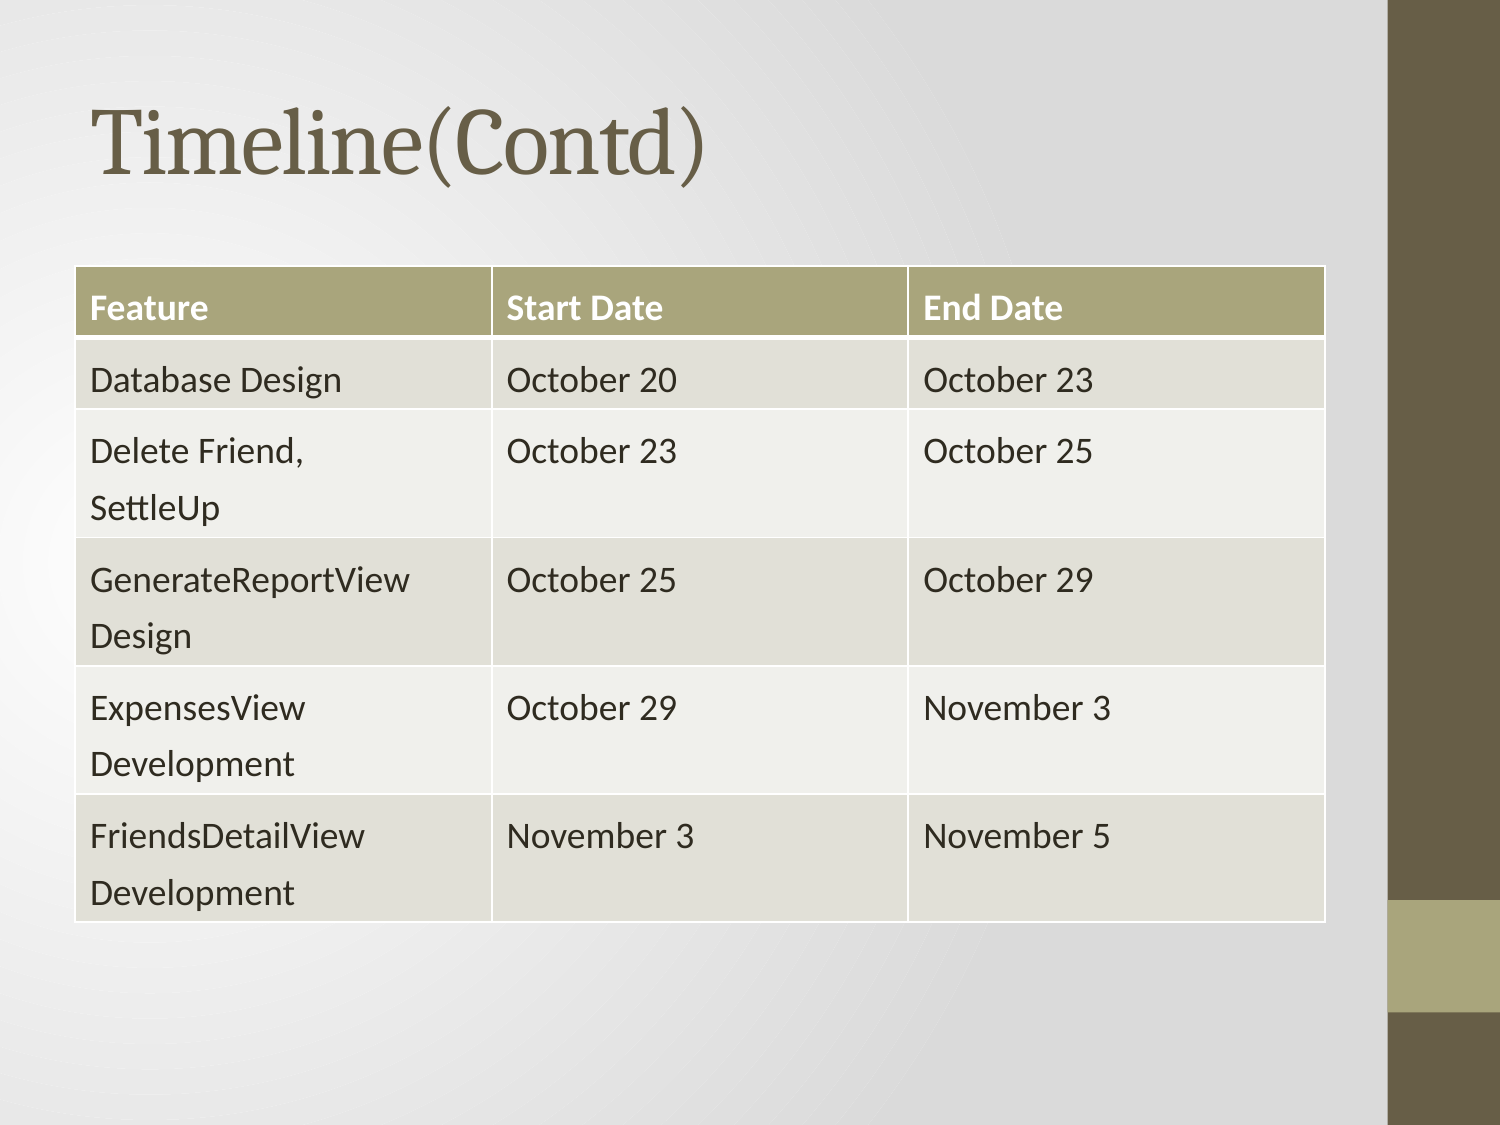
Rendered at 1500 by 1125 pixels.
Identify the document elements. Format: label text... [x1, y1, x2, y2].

table_cell October 23 [909, 340, 1324, 408]
table_cell October 25 [493, 538, 907, 665]
table_header End Date [909, 267, 1324, 335]
table_cell GenerateReportView Design [76, 538, 491, 665]
table_cell November 3 [493, 795, 907, 921]
table_cell October 25 [909, 410, 1324, 537]
table_cell ExpensesView Development [76, 667, 491, 793]
title Timeline(Contd) [75, 42, 1325, 231]
table_cell October 29 [493, 667, 907, 793]
table_cell November 5 [909, 795, 1324, 921]
table_cell FriendsDetailView Development [76, 795, 491, 921]
table_cell Delete Friend, SettleUp [76, 410, 491, 537]
table_header Feature [76, 267, 491, 335]
table_cell October 23 [493, 410, 907, 537]
table_header Start Date [493, 267, 907, 335]
table_cell October 29 [909, 538, 1324, 665]
table_cell October 20 [493, 340, 907, 408]
table_cell November 3 [909, 667, 1324, 793]
table_cell Database Design [76, 340, 491, 408]
